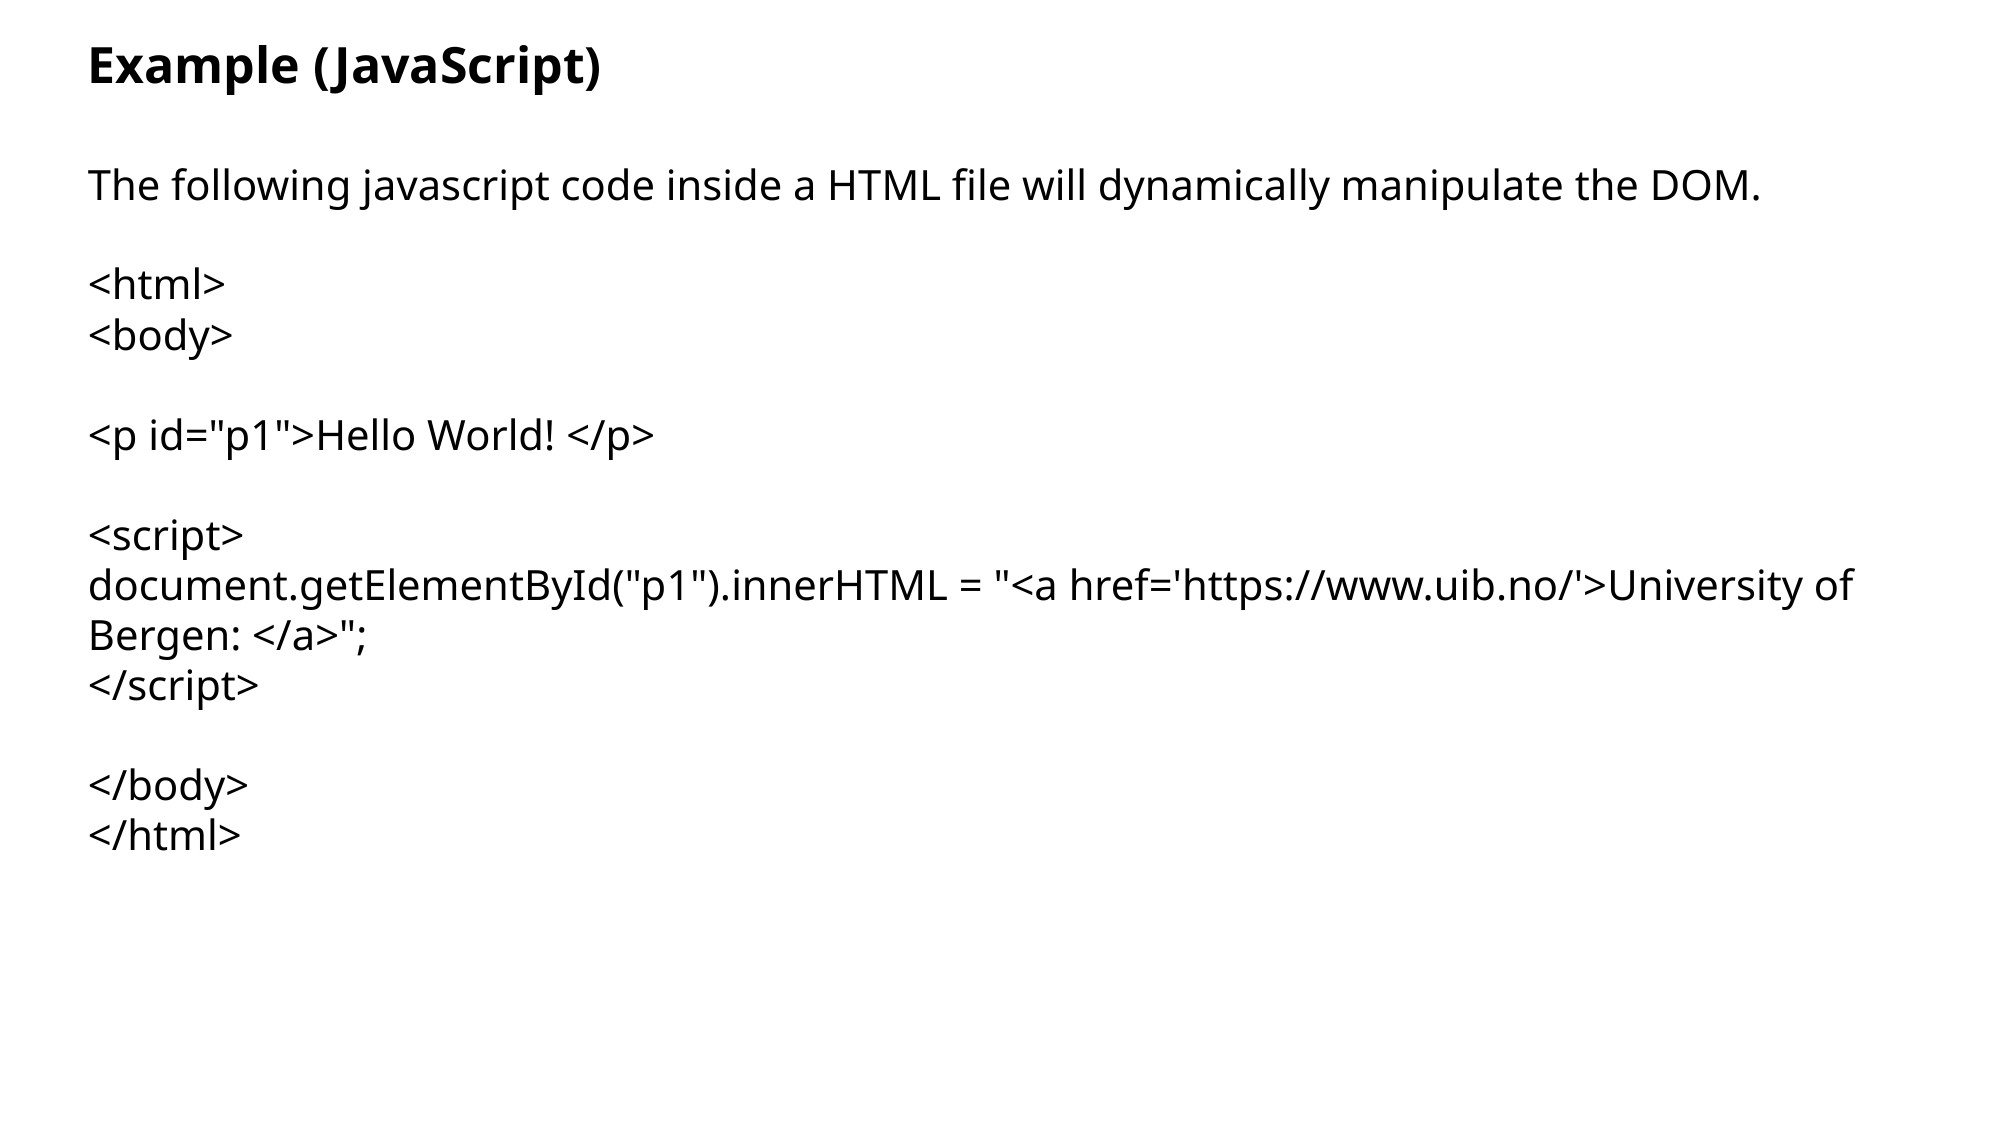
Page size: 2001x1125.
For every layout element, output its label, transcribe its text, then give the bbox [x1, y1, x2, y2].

text_box The following javascript code inside a HTML file will dynamically manipulate the DOM. <html> <body> <p id="p1">Hello World! </p> <script> document.getElementById("p1").innerHTML = "<a href='https://www.uib.no/'>University of Bergen: </a>"; </script> </body> </html> [72, 150, 1932, 967]
text_box Example (JavaScript) [72, 26, 1840, 102]
